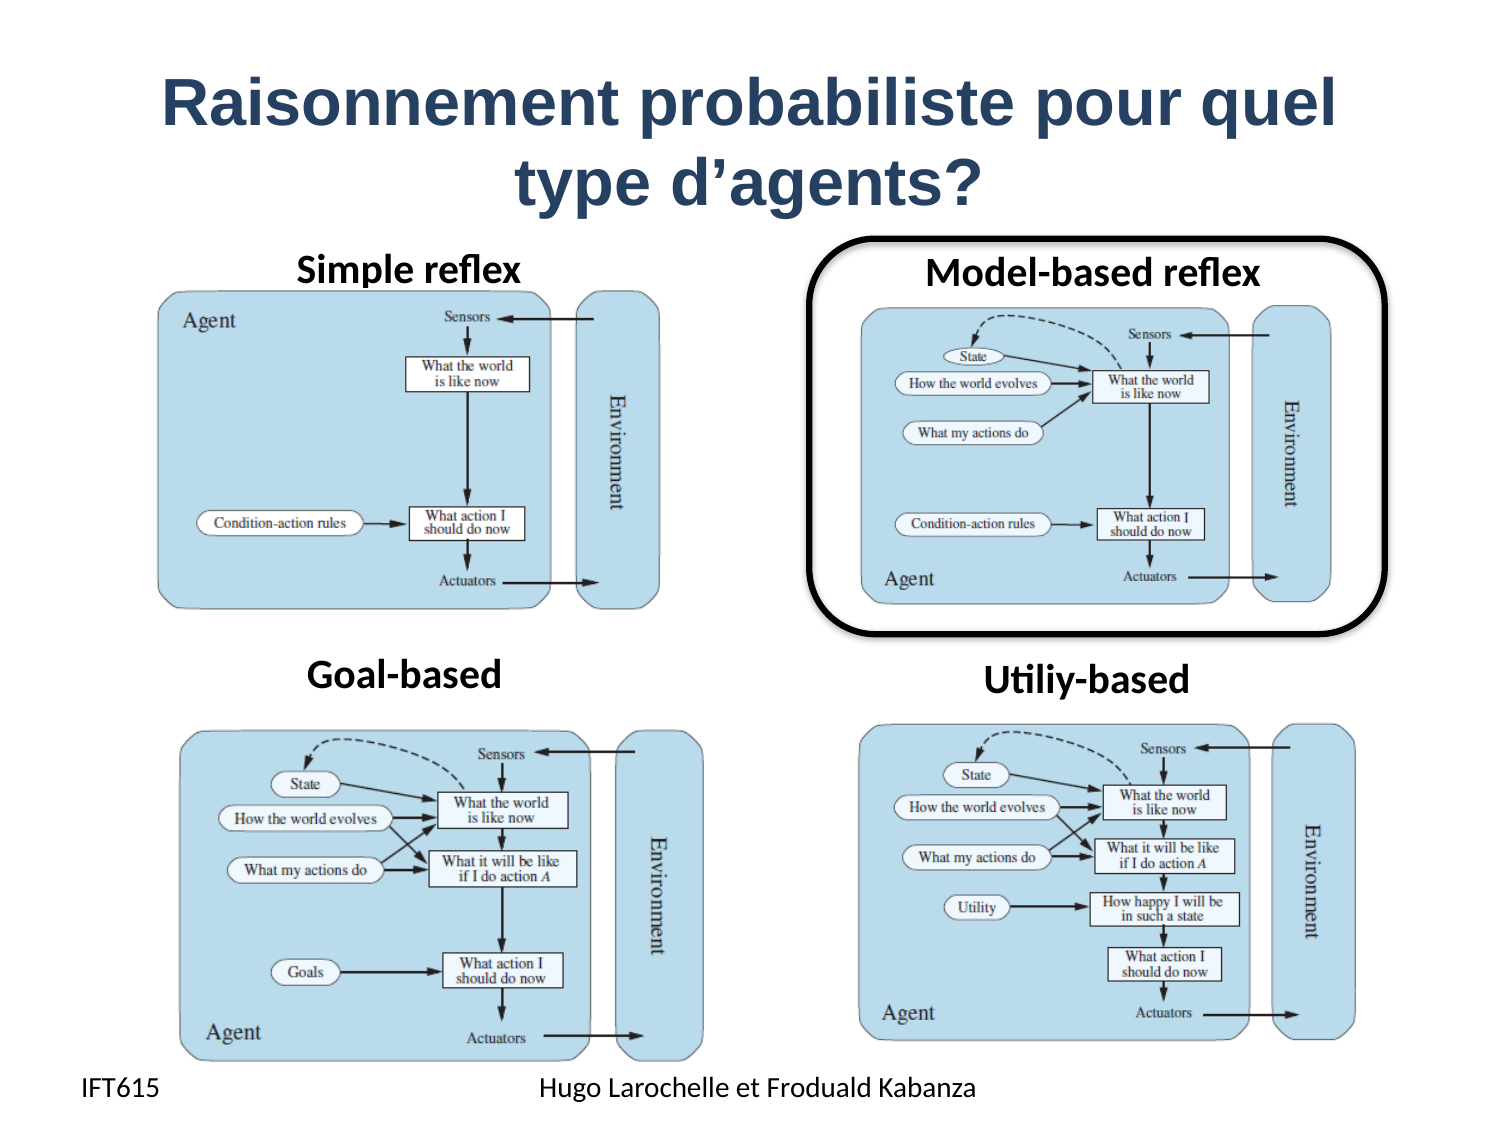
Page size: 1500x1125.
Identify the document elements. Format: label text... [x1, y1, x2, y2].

text_box Goal-based [292, 639, 518, 705]
text_box Simple reflex [281, 234, 537, 286]
text_box [808, 237, 1386, 635]
picture [852, 304, 1335, 608]
slide_number IFT615 [66, 1056, 356, 1117]
picture [852, 719, 1361, 1044]
picture [172, 726, 708, 1066]
text_box Utiliy-based [968, 643, 1206, 709]
footer Hugo Larochelle et Froduald Kabanza [520, 1056, 996, 1117]
picture [153, 288, 665, 612]
title Raisonnement probabiliste pour quel type d’agents? [75, 45, 1425, 233]
